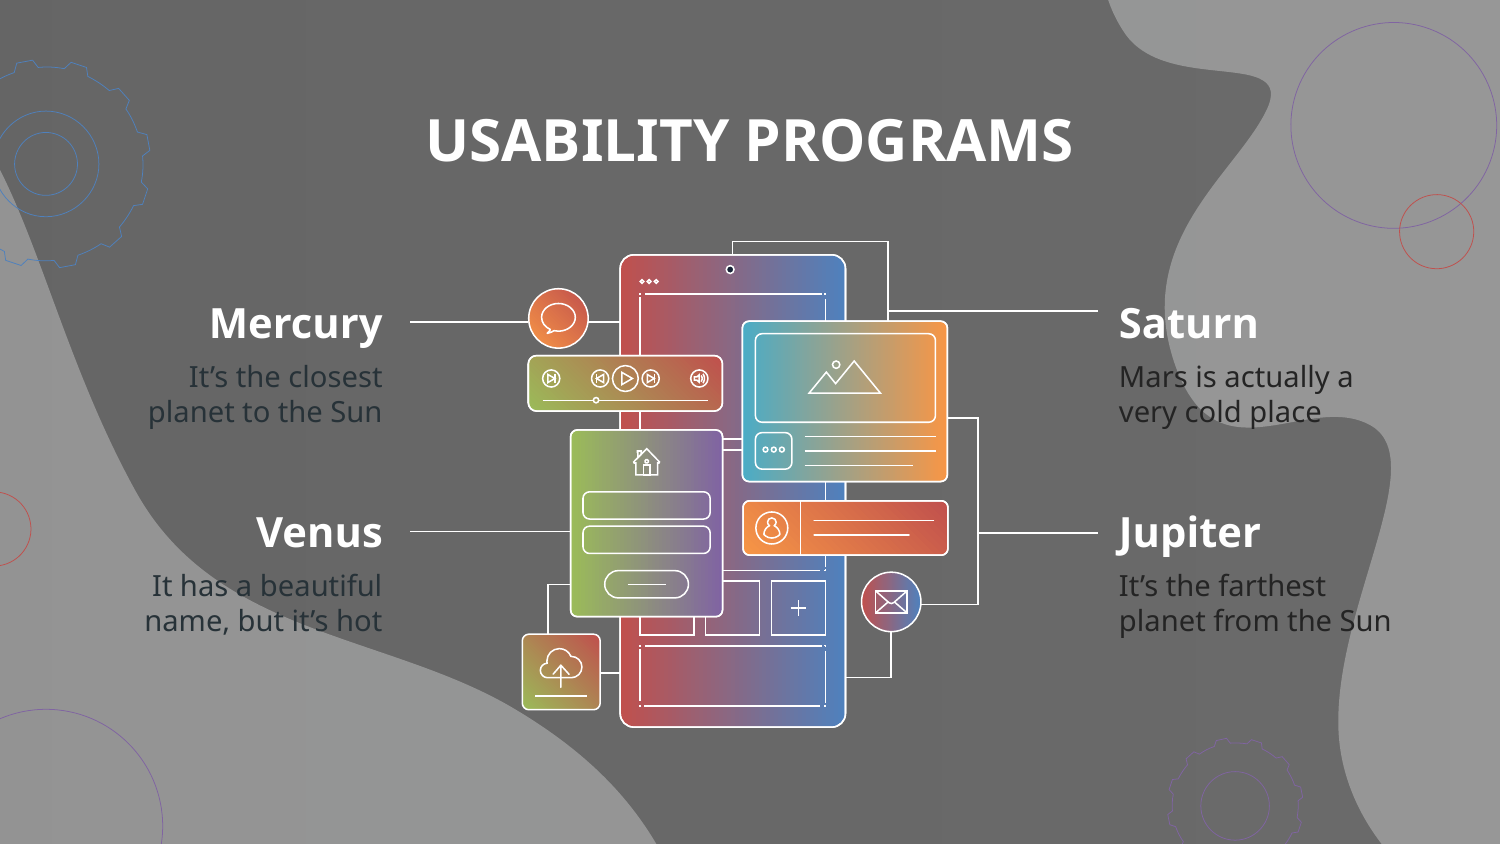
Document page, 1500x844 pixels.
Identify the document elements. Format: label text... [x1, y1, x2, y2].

text_box It’s the farthest planet from the Sun [1103, 552, 1410, 661]
text_box Mercury [91, 281, 398, 343]
title USABILITY PROGRAMS [116, 107, 1383, 168]
text_box Saturn [1103, 281, 1410, 343]
text_box It has a beautiful name, but it’s hot [91, 552, 398, 661]
text_box Venus [91, 490, 398, 552]
text_box It’s the closest planet to the Sun [91, 343, 398, 452]
text_box Jupiter [1103, 490, 1410, 552]
text_box Mars is actually a very cold place [1103, 343, 1410, 452]
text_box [410, 241, 1099, 728]
